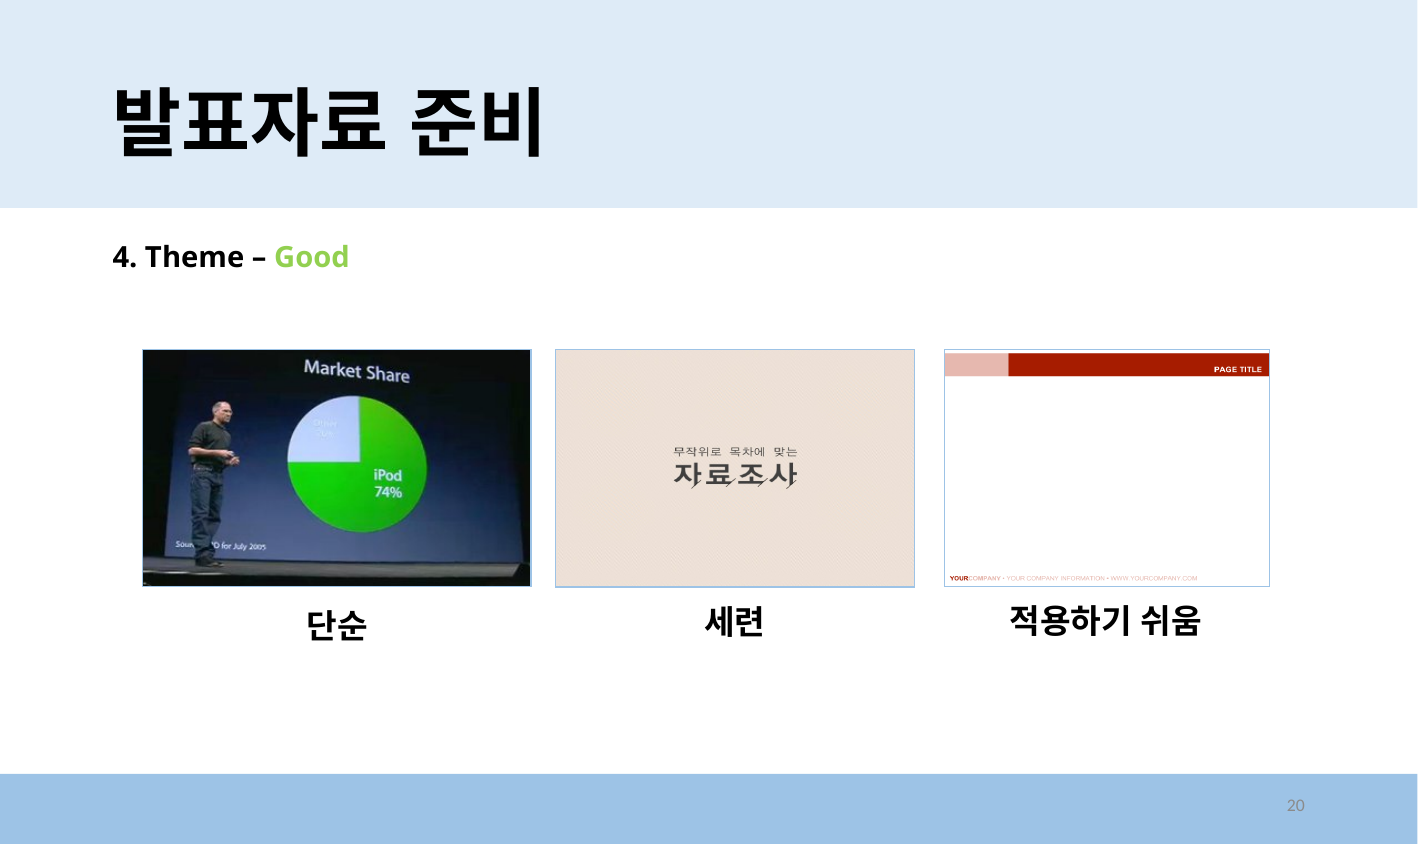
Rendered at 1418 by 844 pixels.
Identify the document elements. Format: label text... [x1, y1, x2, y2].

text_box 4. Theme – Good [97, 234, 530, 290]
picture [555, 349, 915, 587]
text_box 적용하기 쉬움 [966, 597, 1246, 647]
picture [142, 349, 532, 587]
text_box 세련 [662, 597, 808, 647]
title 발표자료 준비 [97, 44, 1320, 208]
picture [944, 349, 1270, 587]
slide_number 20 [1001, 782, 1320, 827]
text_box 단순 [270, 601, 405, 651]
